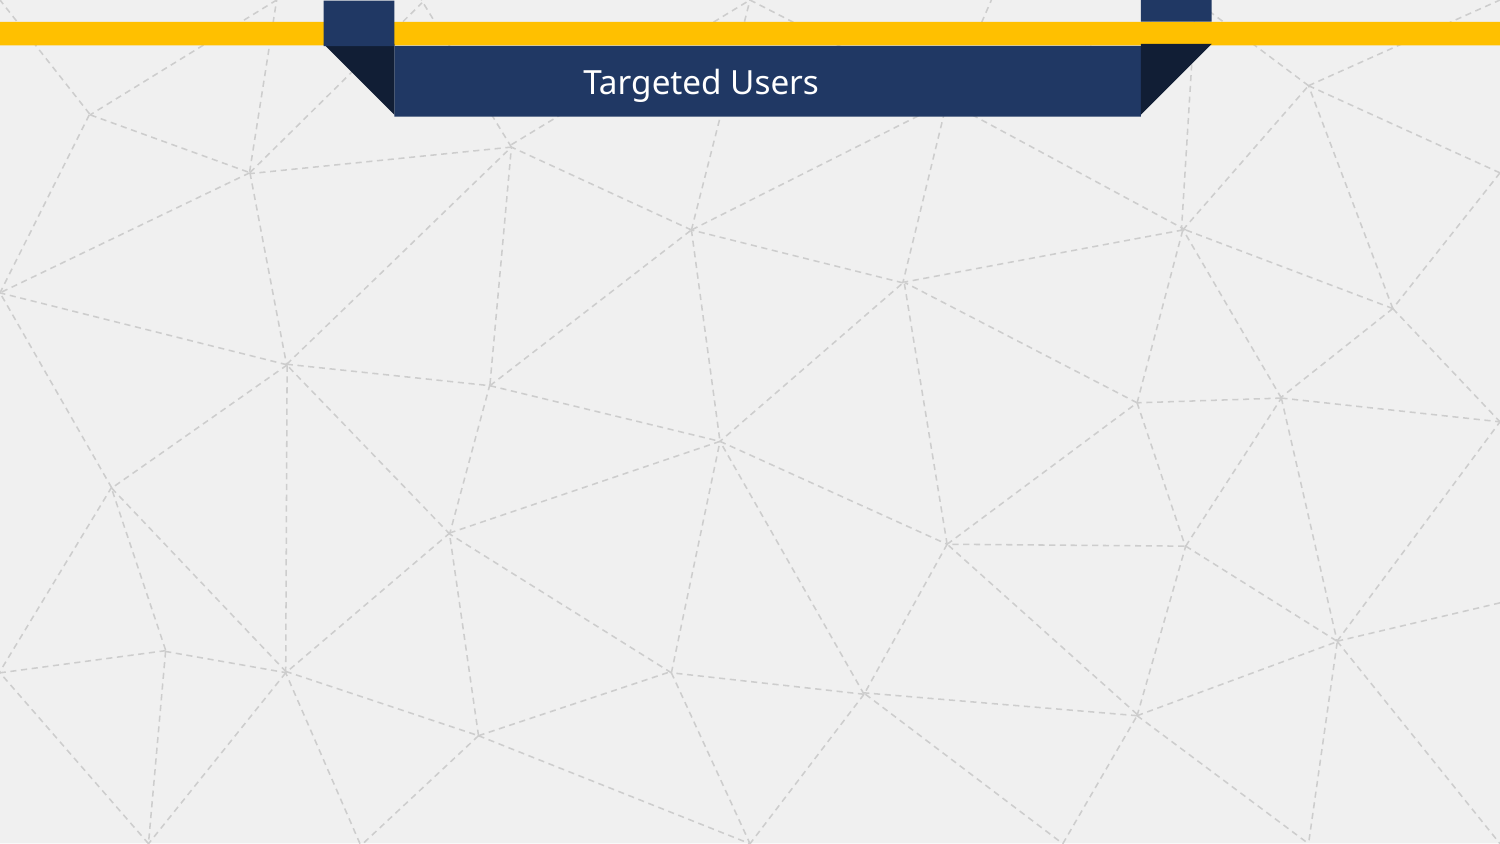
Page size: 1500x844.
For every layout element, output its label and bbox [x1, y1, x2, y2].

text_box [0, 0, 1500, 117]
